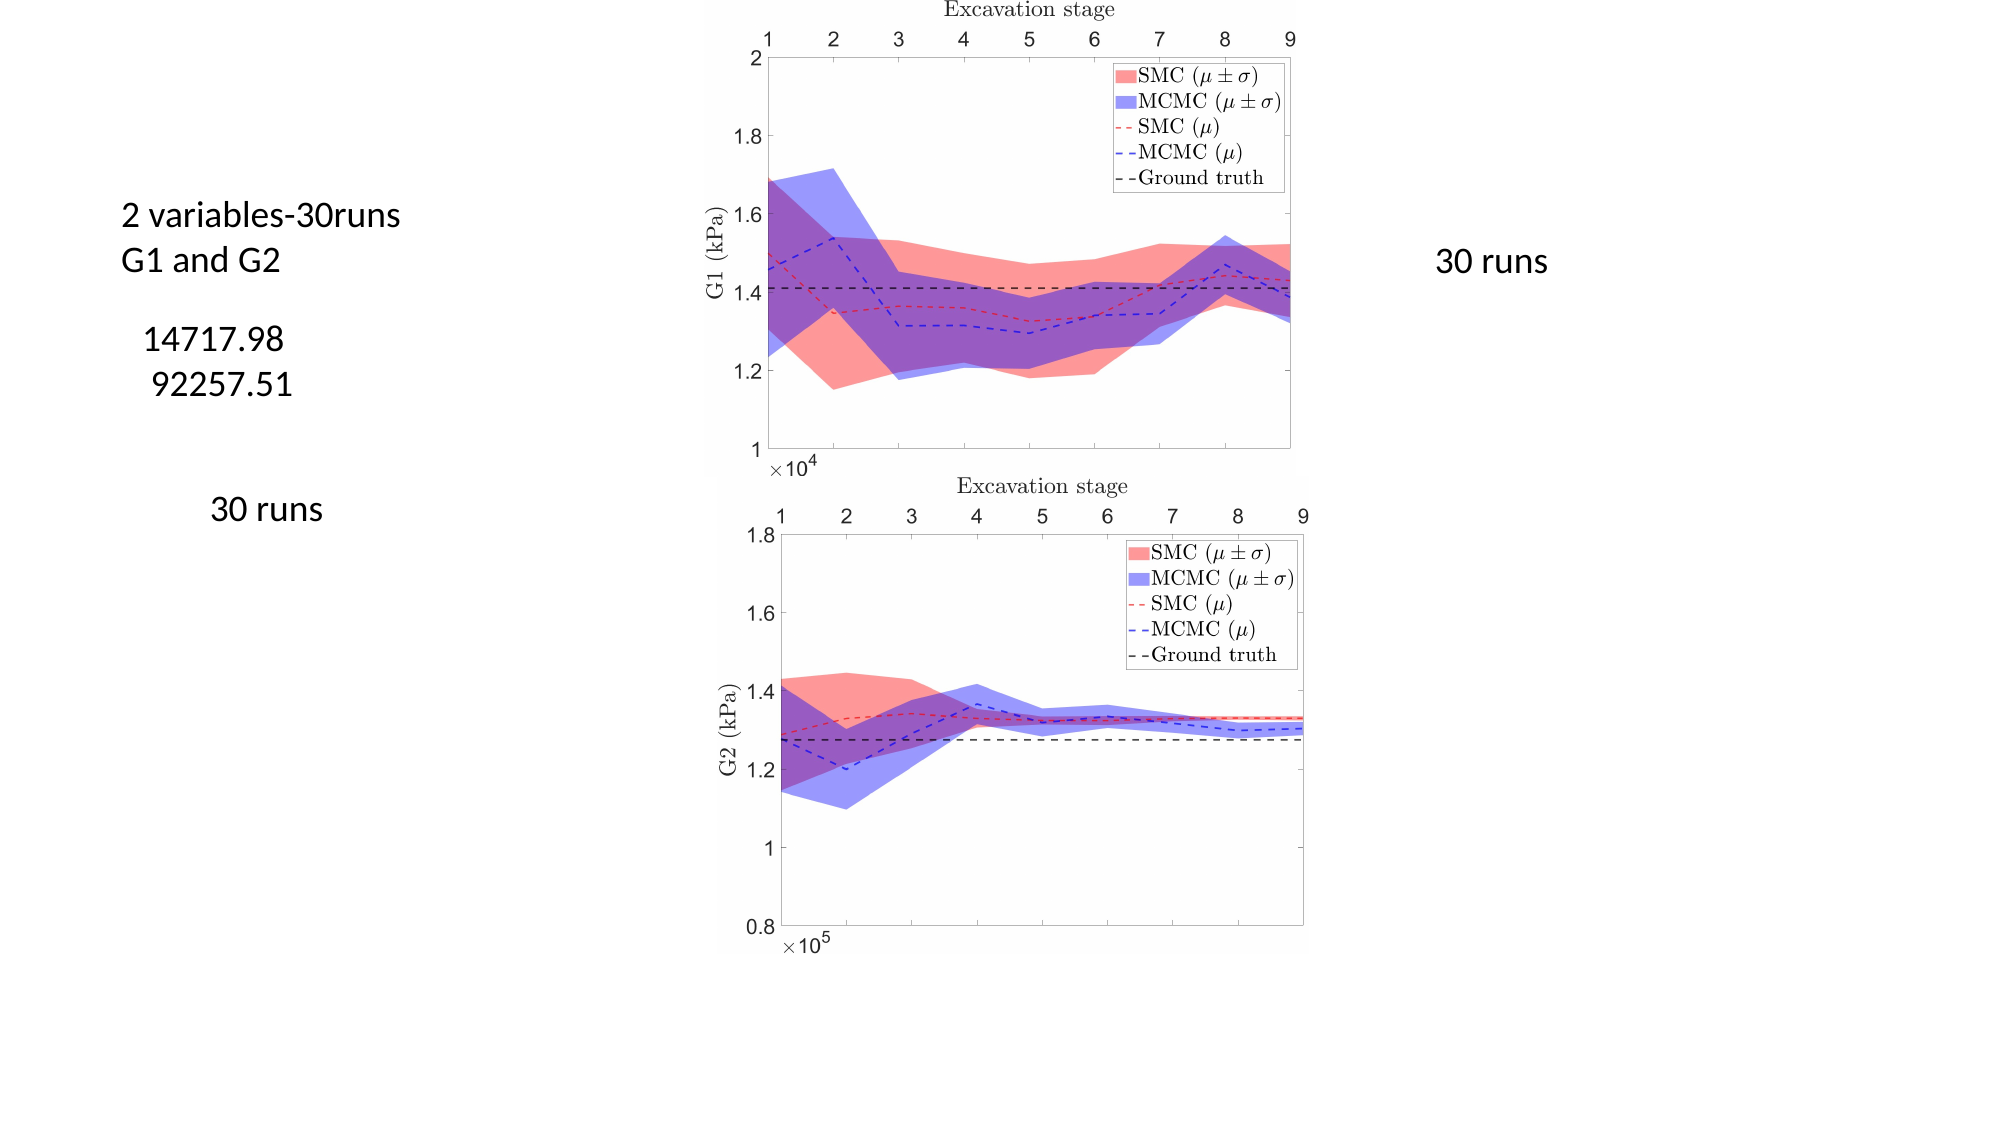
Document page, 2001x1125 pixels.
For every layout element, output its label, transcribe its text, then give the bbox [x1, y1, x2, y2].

text_box 2 variables-30runs G1 and G2 [106, 182, 425, 288]
text_box 30 runs [195, 476, 339, 537]
text_box 30 runs [1419, 228, 1564, 288]
text_box 14717.98 92257.51 [127, 306, 480, 412]
picture [704, 0, 1309, 955]
